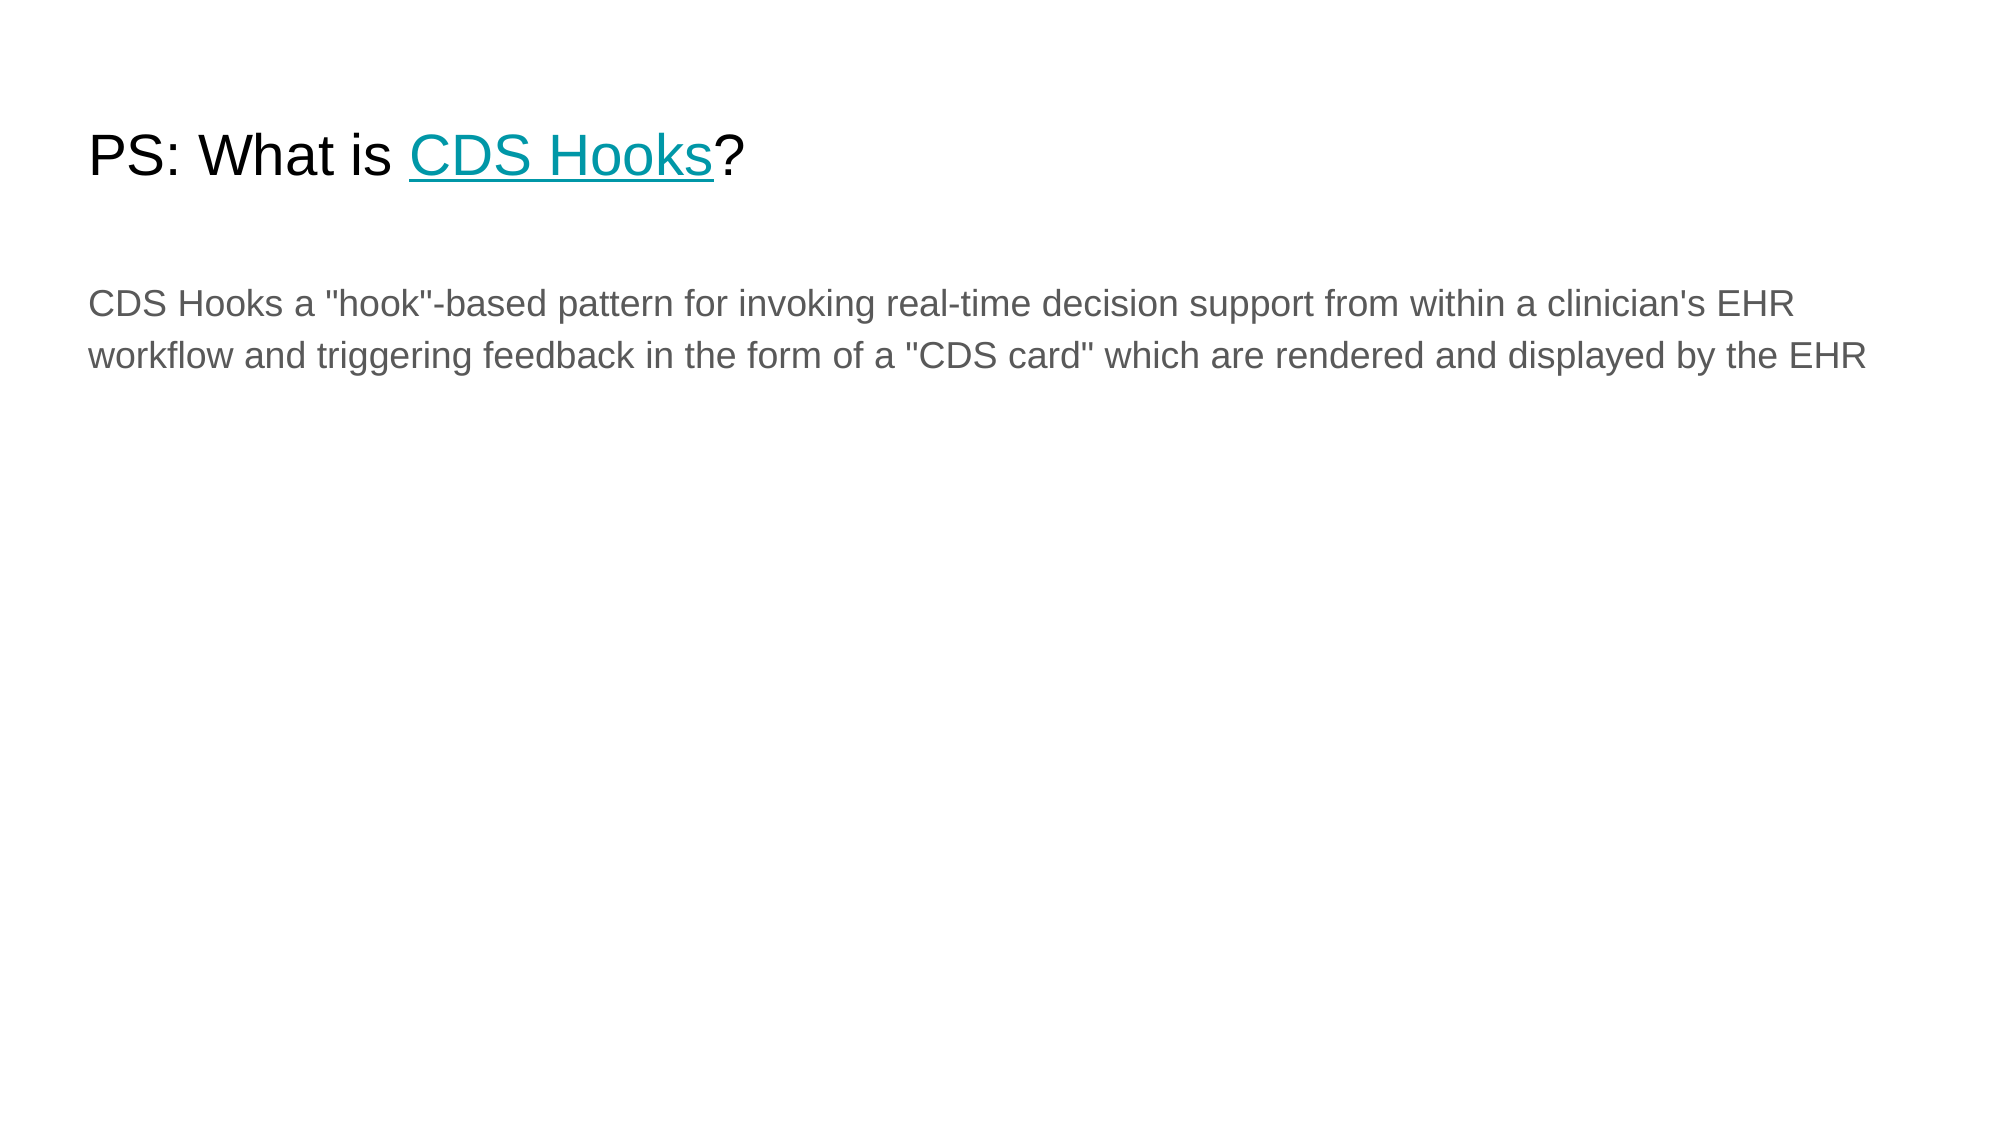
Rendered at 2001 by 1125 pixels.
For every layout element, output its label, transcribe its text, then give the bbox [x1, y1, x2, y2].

list CDS Hooks a "hook"-based pattern for invoking real-time decision support from within a clinician's EHR workflow and triggering feedback in the form of a "CDS card" which are rendered and displayed by the EHR [68, 252, 1932, 1000]
title PS: What is CDS Hooks? [68, 97, 1932, 223]
